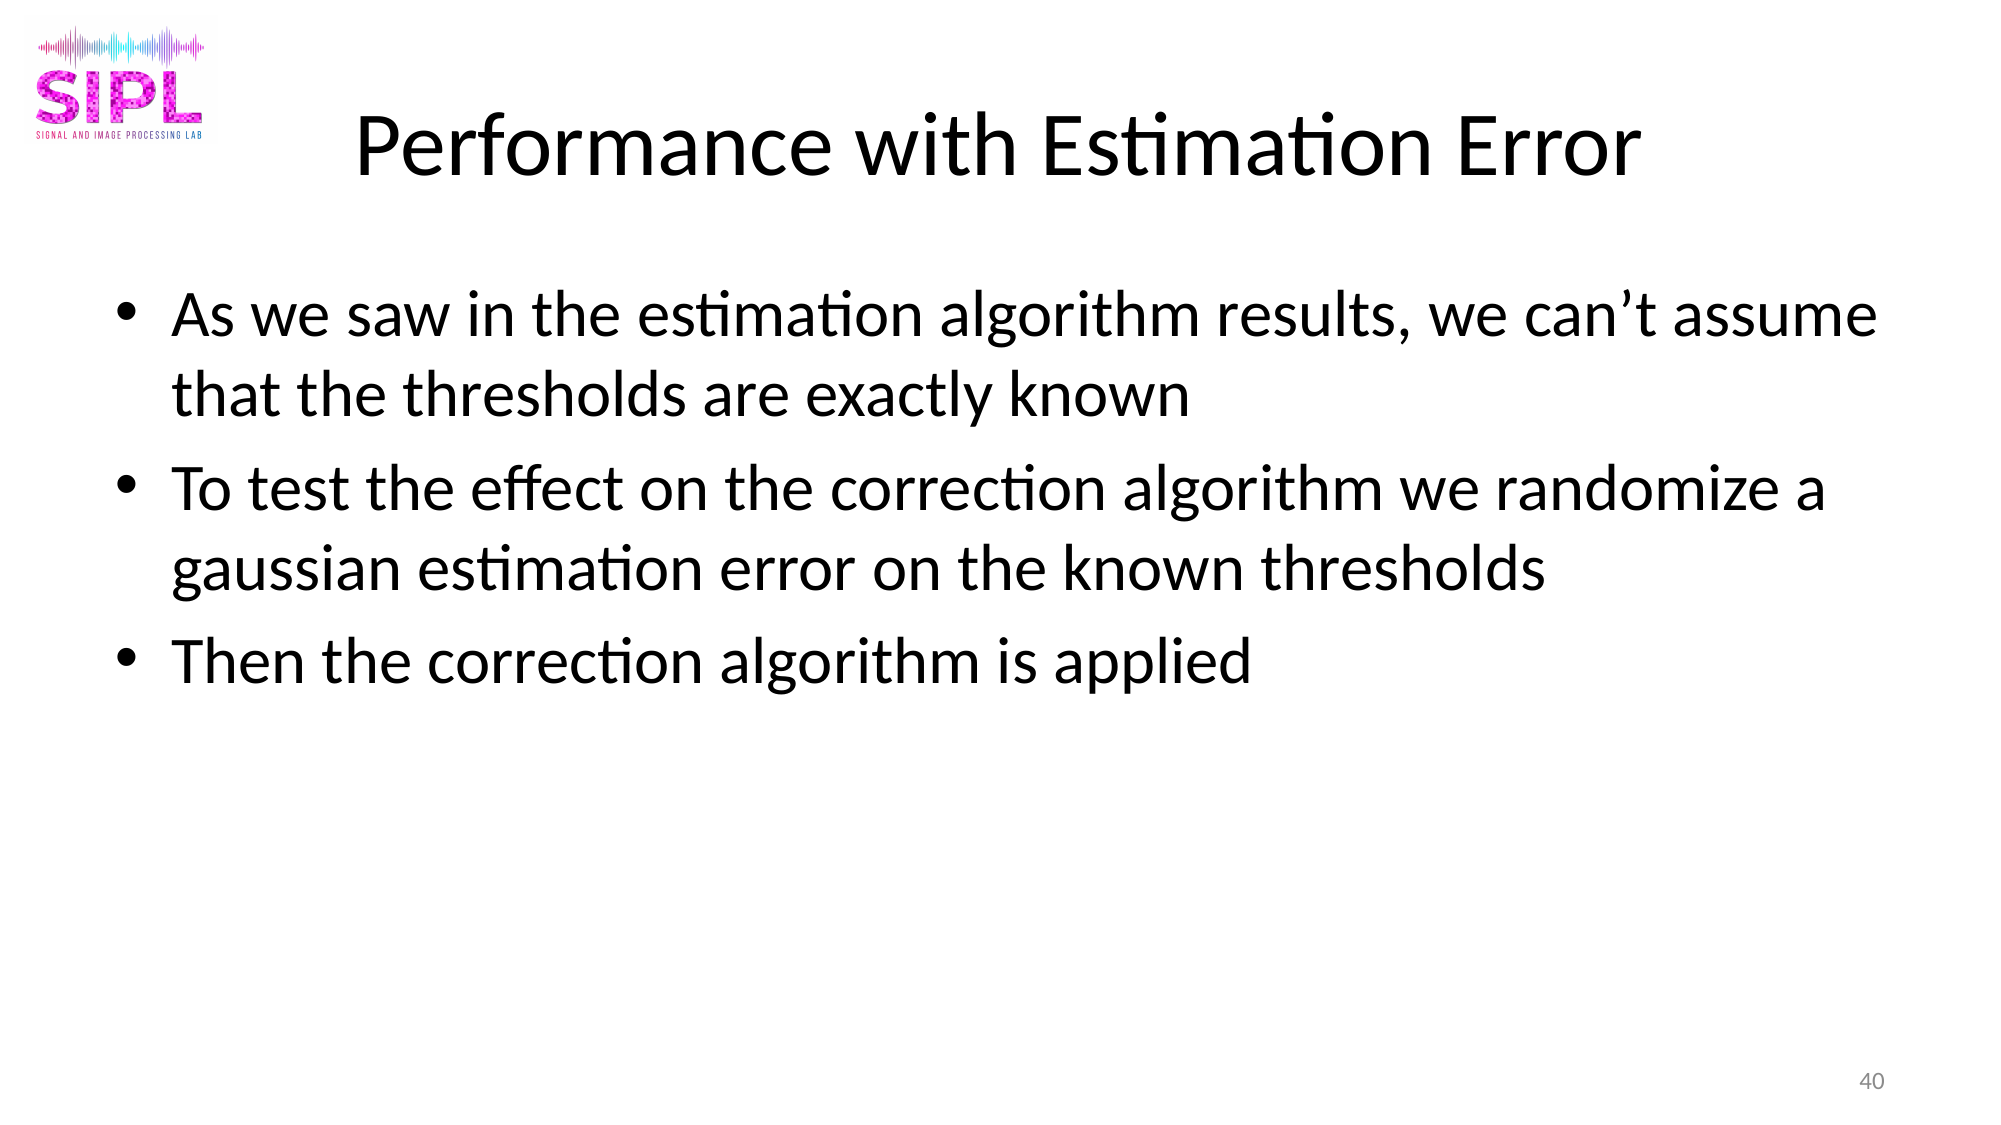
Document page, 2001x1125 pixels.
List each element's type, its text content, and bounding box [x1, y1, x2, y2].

title Performance with Estimation Error [99, 45, 1900, 233]
slide_number 40 [1433, 1050, 1900, 1110]
picture [24, 15, 218, 144]
list As we saw in the estimation algorithm results, we can’t assume that the thresholds are exactly known To test the effect on the correction algorithm we randomize a gaussian estimation error on the known thresholds Then the correction algorithm is applied [99, 262, 1900, 1005]
